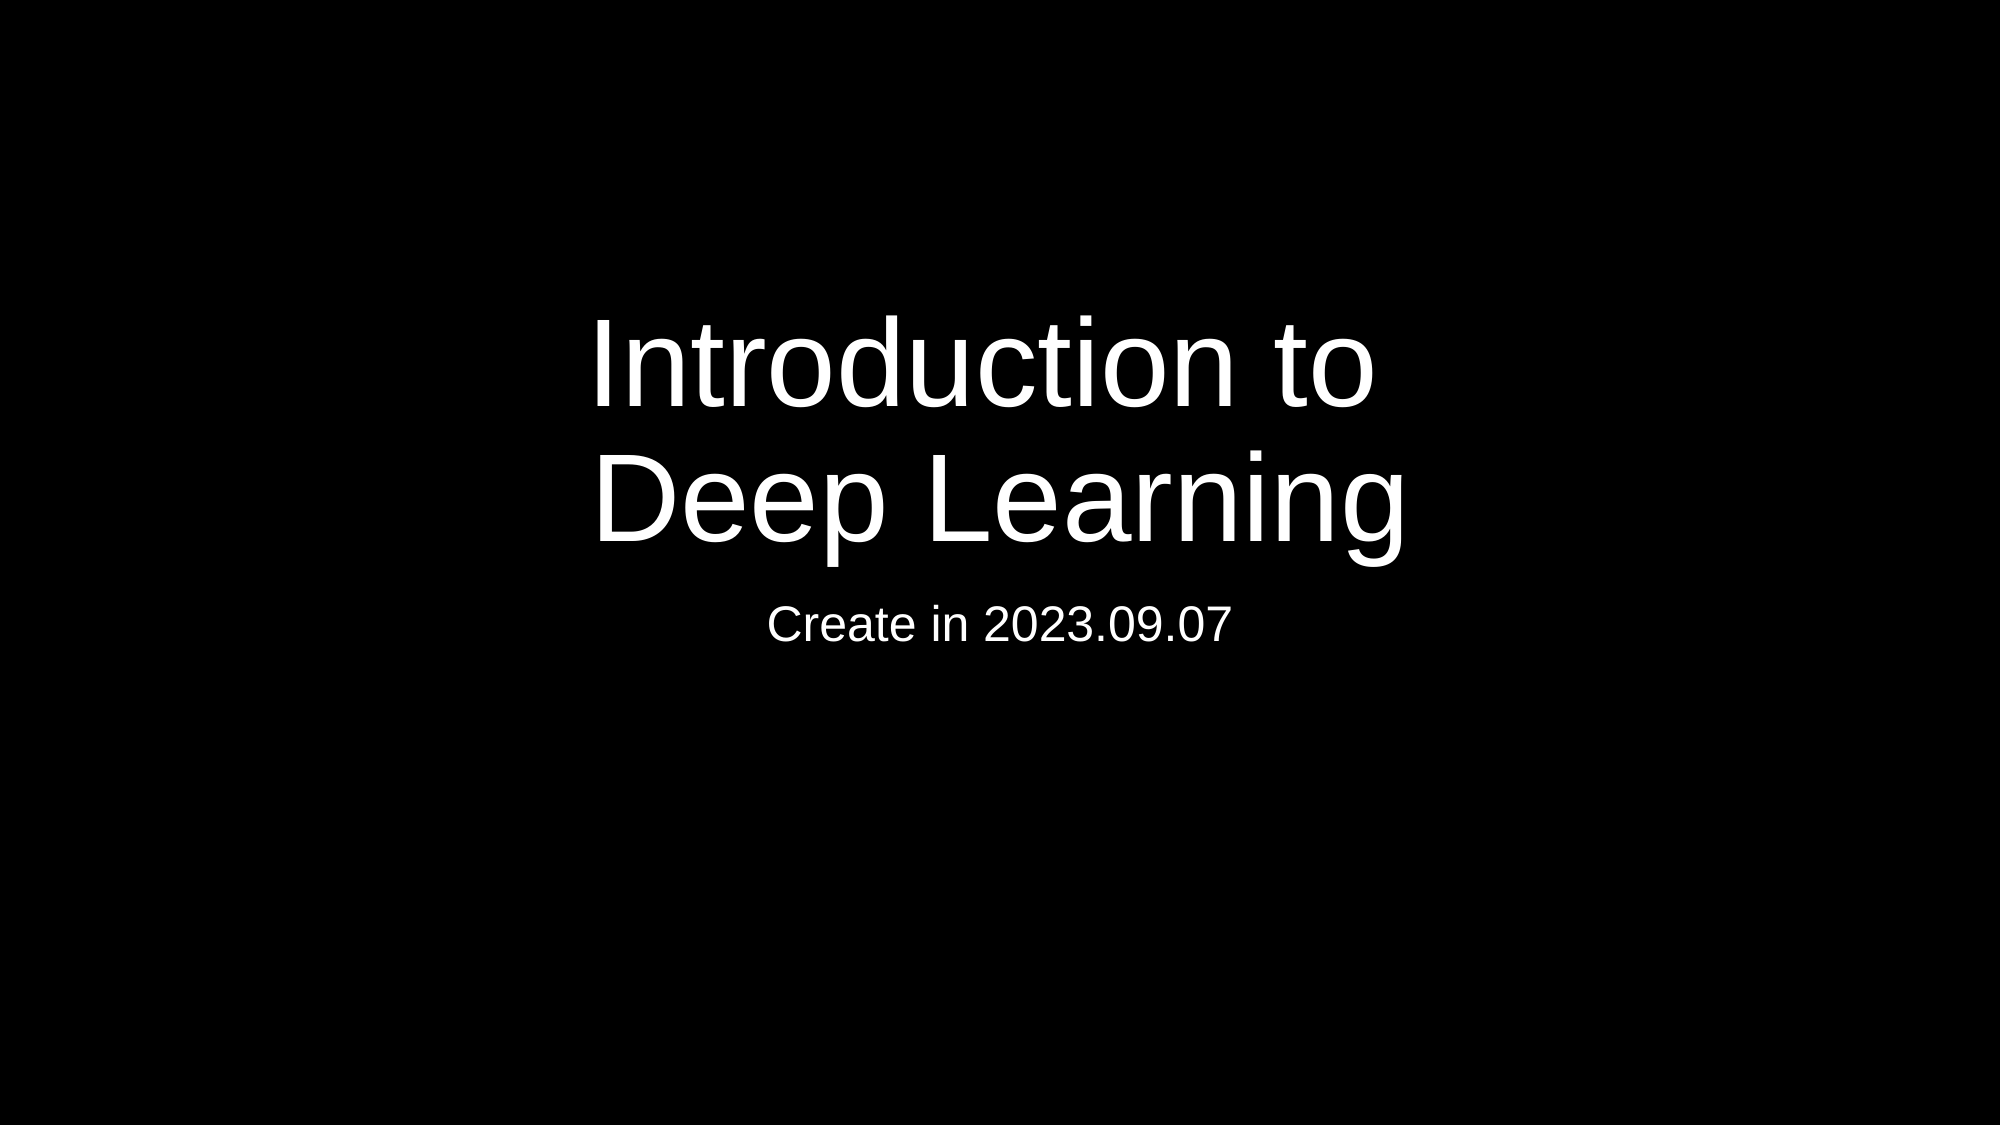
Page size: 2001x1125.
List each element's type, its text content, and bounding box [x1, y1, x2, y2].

subtitle Create in 2023.09.07 [249, 590, 1750, 863]
title Introduction to Deep Learning [249, 184, 1750, 576]
